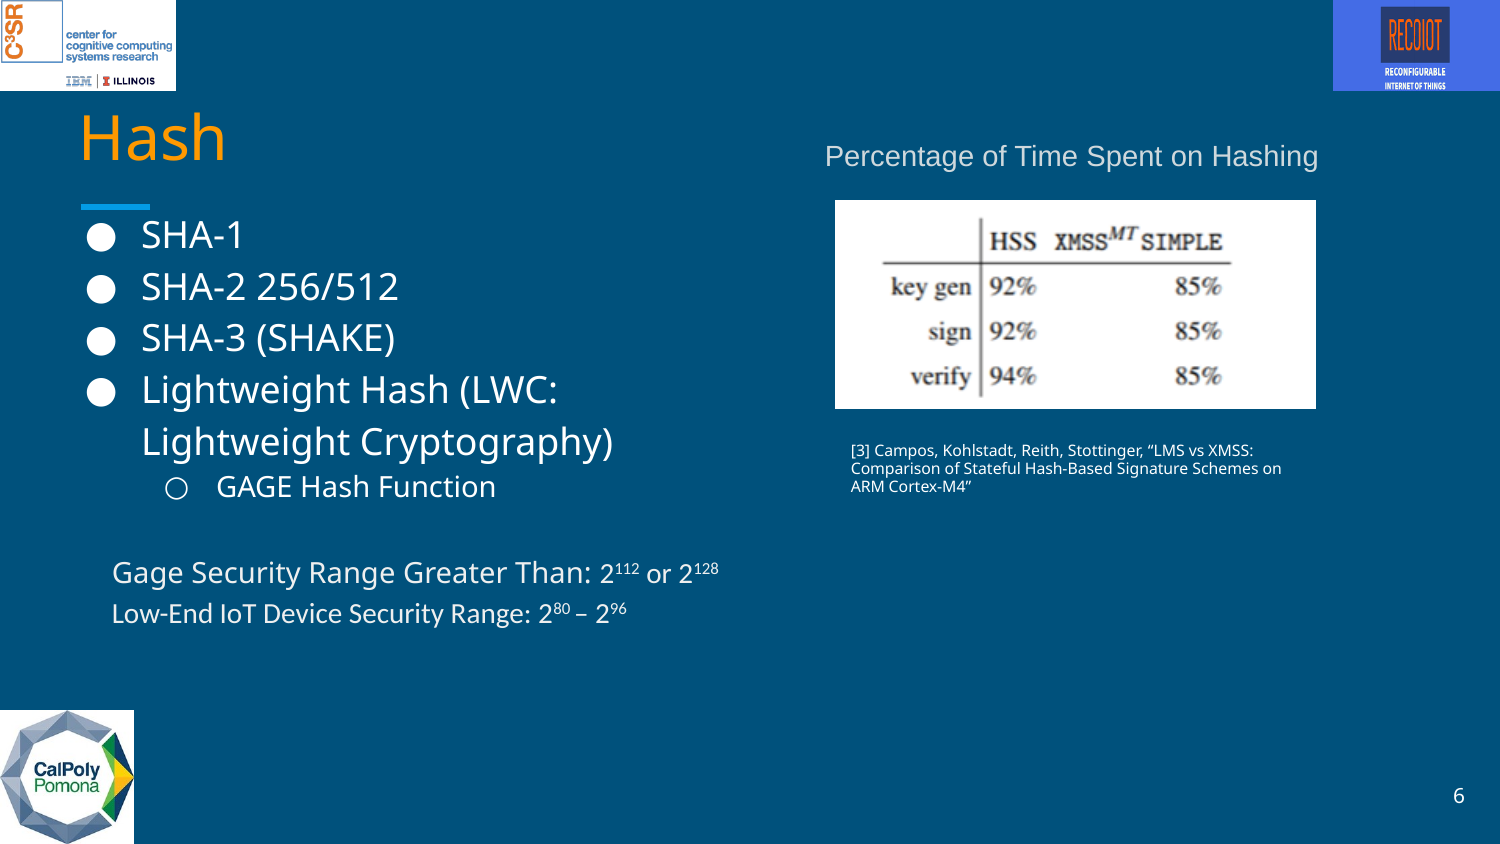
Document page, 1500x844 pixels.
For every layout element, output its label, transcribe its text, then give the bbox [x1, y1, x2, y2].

slide_number ‹#› [1389, 764, 1480, 830]
title Hash [63, 75, 1437, 188]
picture [0, 0, 175, 90]
text_box Percentage of Time Spent on Hashing [809, 121, 1342, 187]
picture [1334, 0, 1500, 90]
picture [836, 201, 1315, 408]
list [3] Campos, Kohlstadt, Reith, Stottinger, “LMS vs XMSS: Comparison of Stateful Hash-Based Signature Schemes on ARM Cortex-M4” [835, 426, 1316, 521]
list SHA-1 SHA-2 256/512 SHA-3 (SHAKE) Lightweight Hash (LWC: Lightweight Cryptography) GAGE Hash Function [51, 189, 750, 592]
text_box Gage Security Range Greater Than: 2112 or 2128 Low-End IoT Device Security Range: 280 – 296 [96, 538, 1018, 754]
picture [0, 711, 133, 844]
